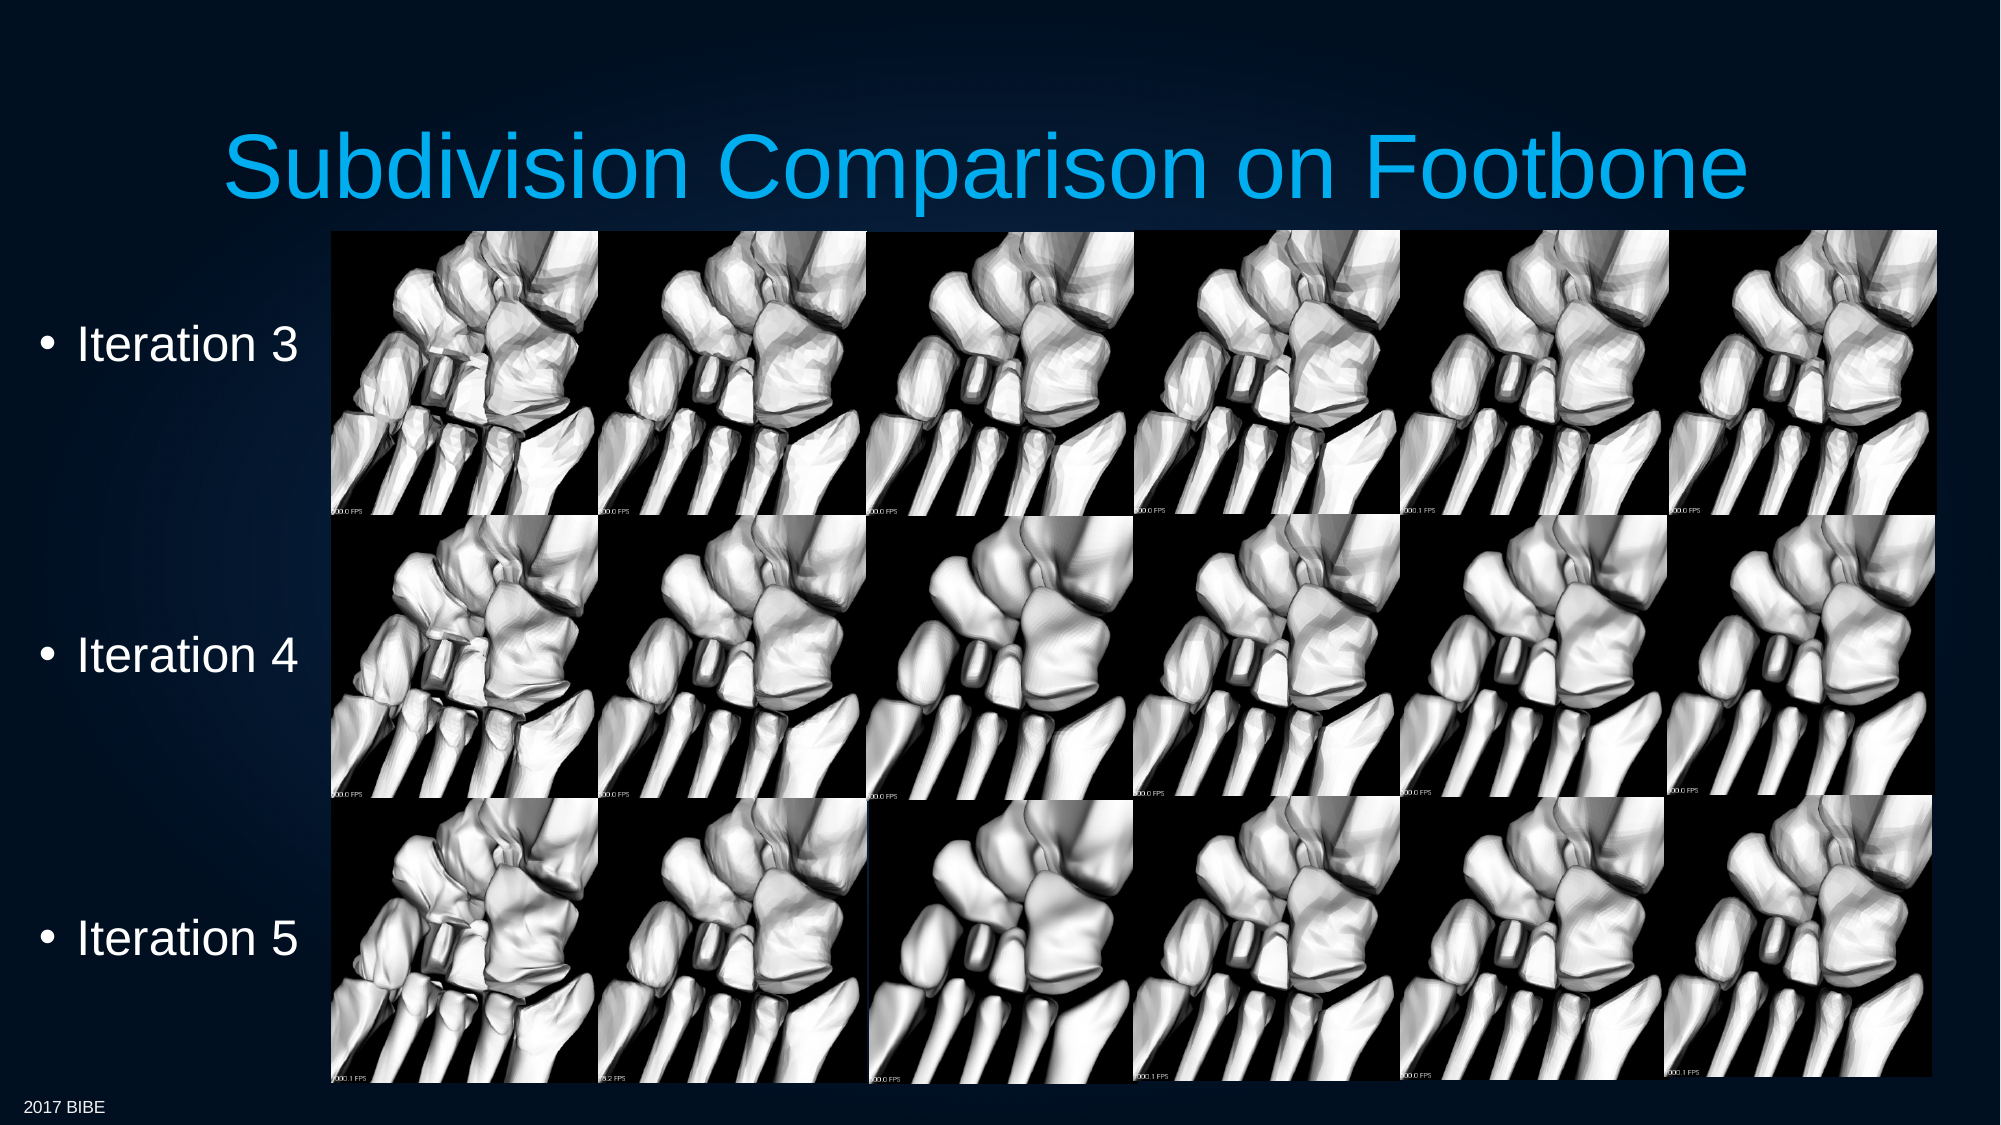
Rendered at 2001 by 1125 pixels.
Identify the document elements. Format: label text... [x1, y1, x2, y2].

text_box Iteration 3 [23, 310, 325, 383]
text_box Iteration 5 [23, 904, 325, 977]
title Subdivision Comparison on Footbone [137, 59, 1863, 278]
text_box 2017 BIBE [0, 1090, 121, 1125]
picture [0, 0, 2001, 1125]
text_box Iteration 4 [23, 621, 325, 694]
